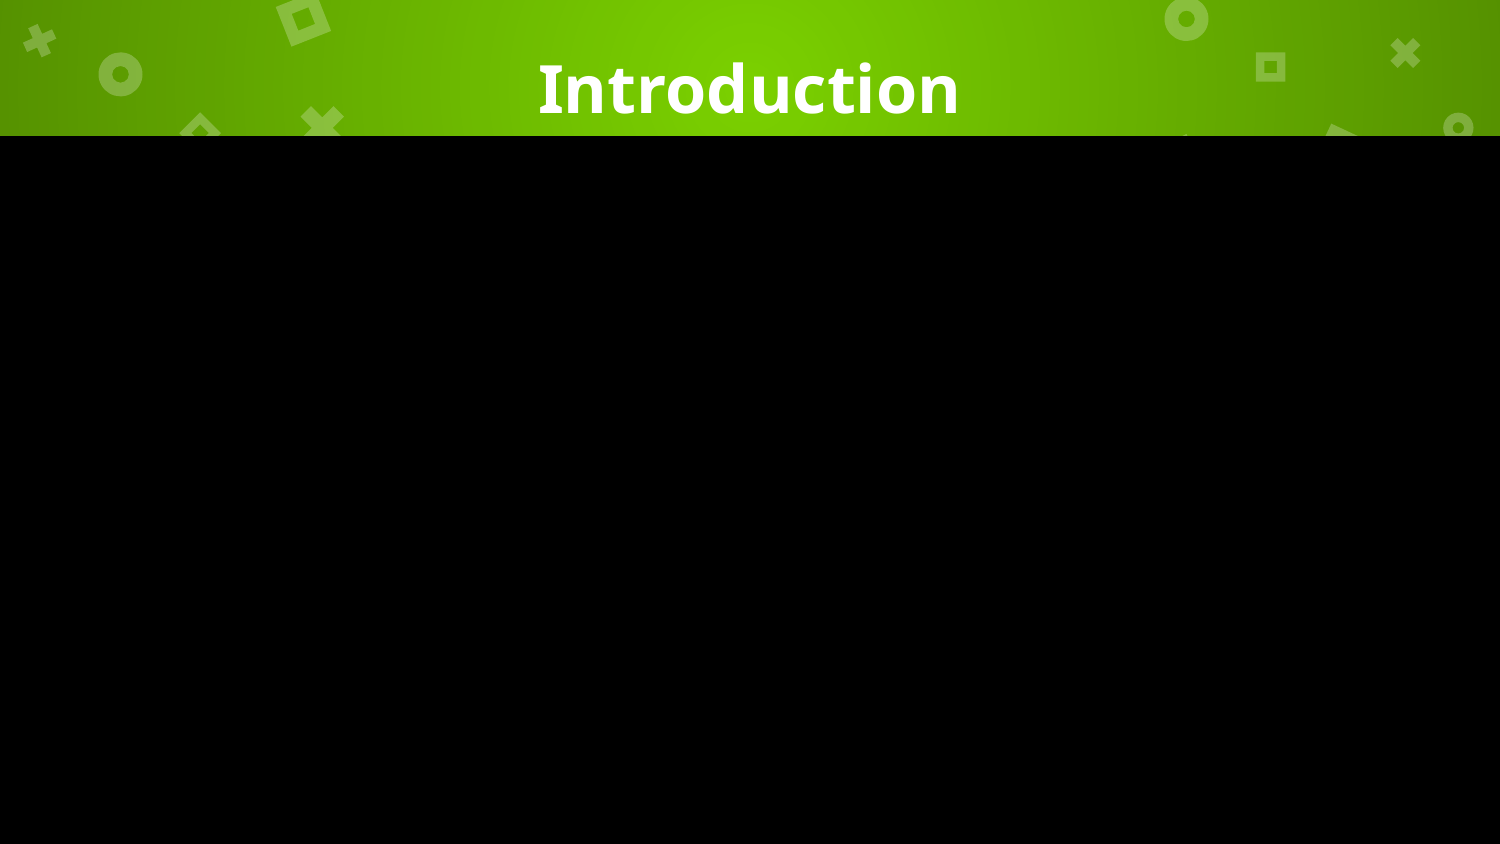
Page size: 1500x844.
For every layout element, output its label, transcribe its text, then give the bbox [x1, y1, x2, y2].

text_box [0, 135, 1500, 844]
title Introduction [75, 0, 1425, 134]
